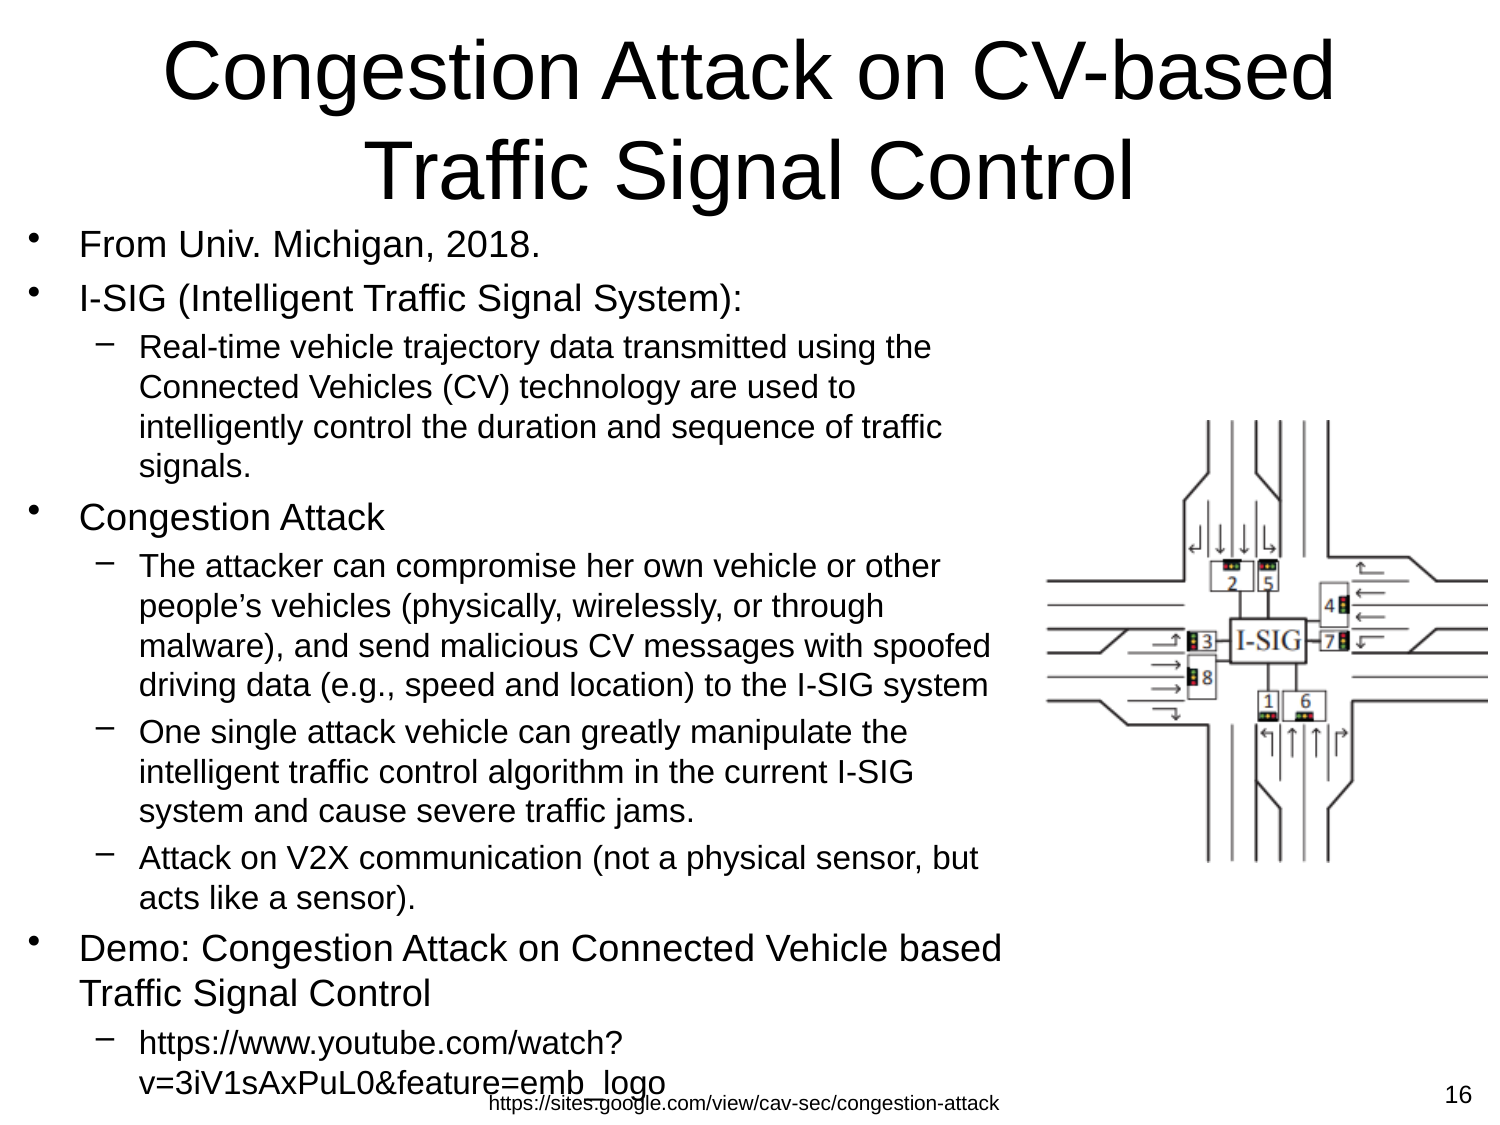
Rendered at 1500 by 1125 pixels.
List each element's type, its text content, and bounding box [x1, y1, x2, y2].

list From Univ. Michigan, 2018. I-SIG (Intelligent Traffic Signal System): Real-time vehicle trajectory data transmitted using the Connected Vehicles (CV) technology are used to intelligently control the duration and sequence of traffic signals. Congestion Attack The attacker can compromise her own vehicle or other people’s vehicles (physically, wirelessly, or through malware), and send malicious CV messages with spoofed driving data (e.g., speed and location) to the I-SIG system One single attack vehicle can greatly manipulate the intelligent traffic control algorithm in the current I-SIG system and cause severe traffic jams. Attack on V2X communication (not a physical sensor, but acts like a sensor). Demo: Congestion Attack on Connected Vehicle based Traffic Signal Control https://www.youtube.com/watch?v=3iV1sAxPuL0&feature=emb_logo [12, 212, 1044, 1112]
text_box https://sites.google.com/view/cav-sec/congestion-attack [473, 1081, 1026, 1122]
picture [1043, 420, 1488, 864]
slide_number 16 [1137, 1070, 1488, 1112]
title Congestion Attack on CV-based Traffic Signal Control [74, 44, 1426, 188]
